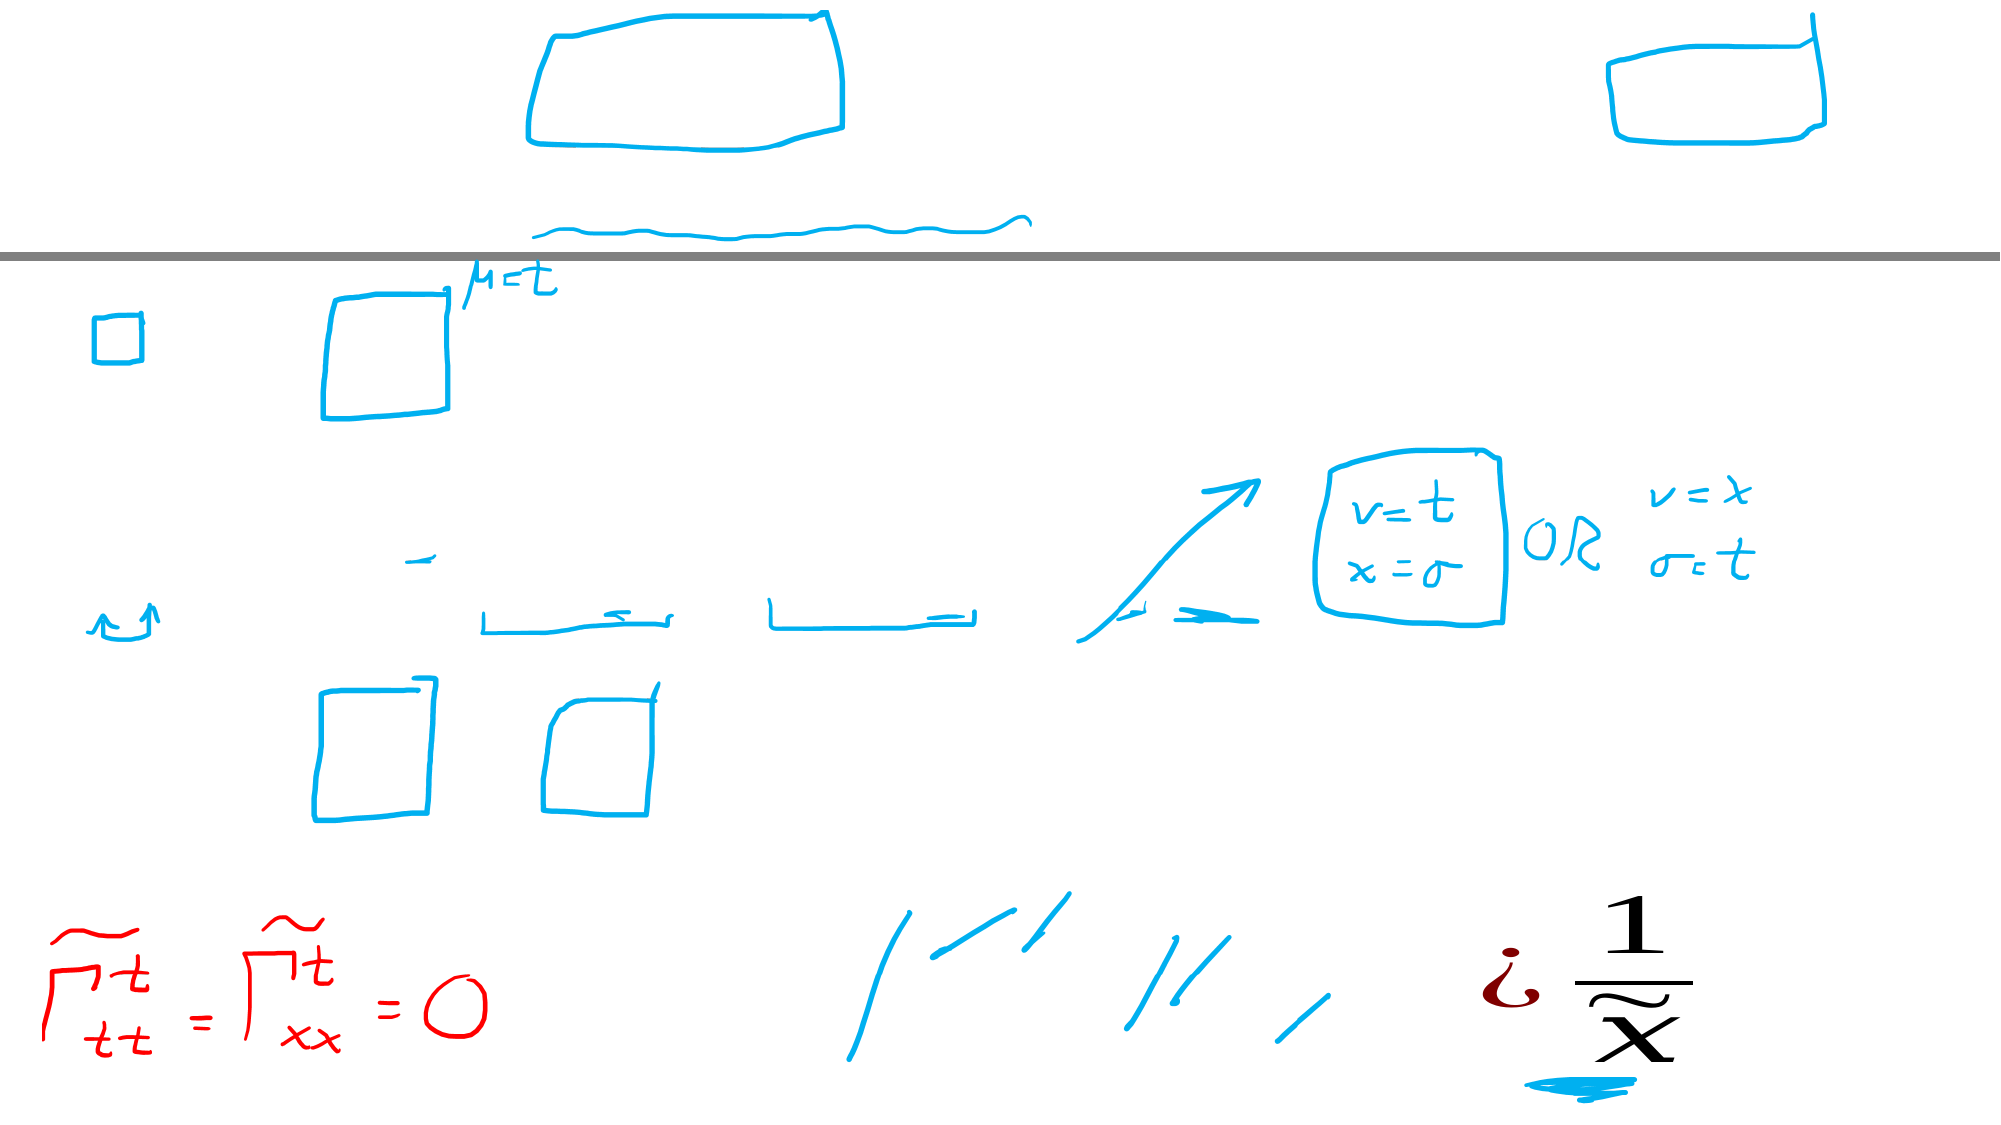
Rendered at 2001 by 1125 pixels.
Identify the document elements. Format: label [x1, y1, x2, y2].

picture [532, 18, 839, 147]
picture [42, 10, 1836, 256]
picture [42, 257, 1836, 1112]
